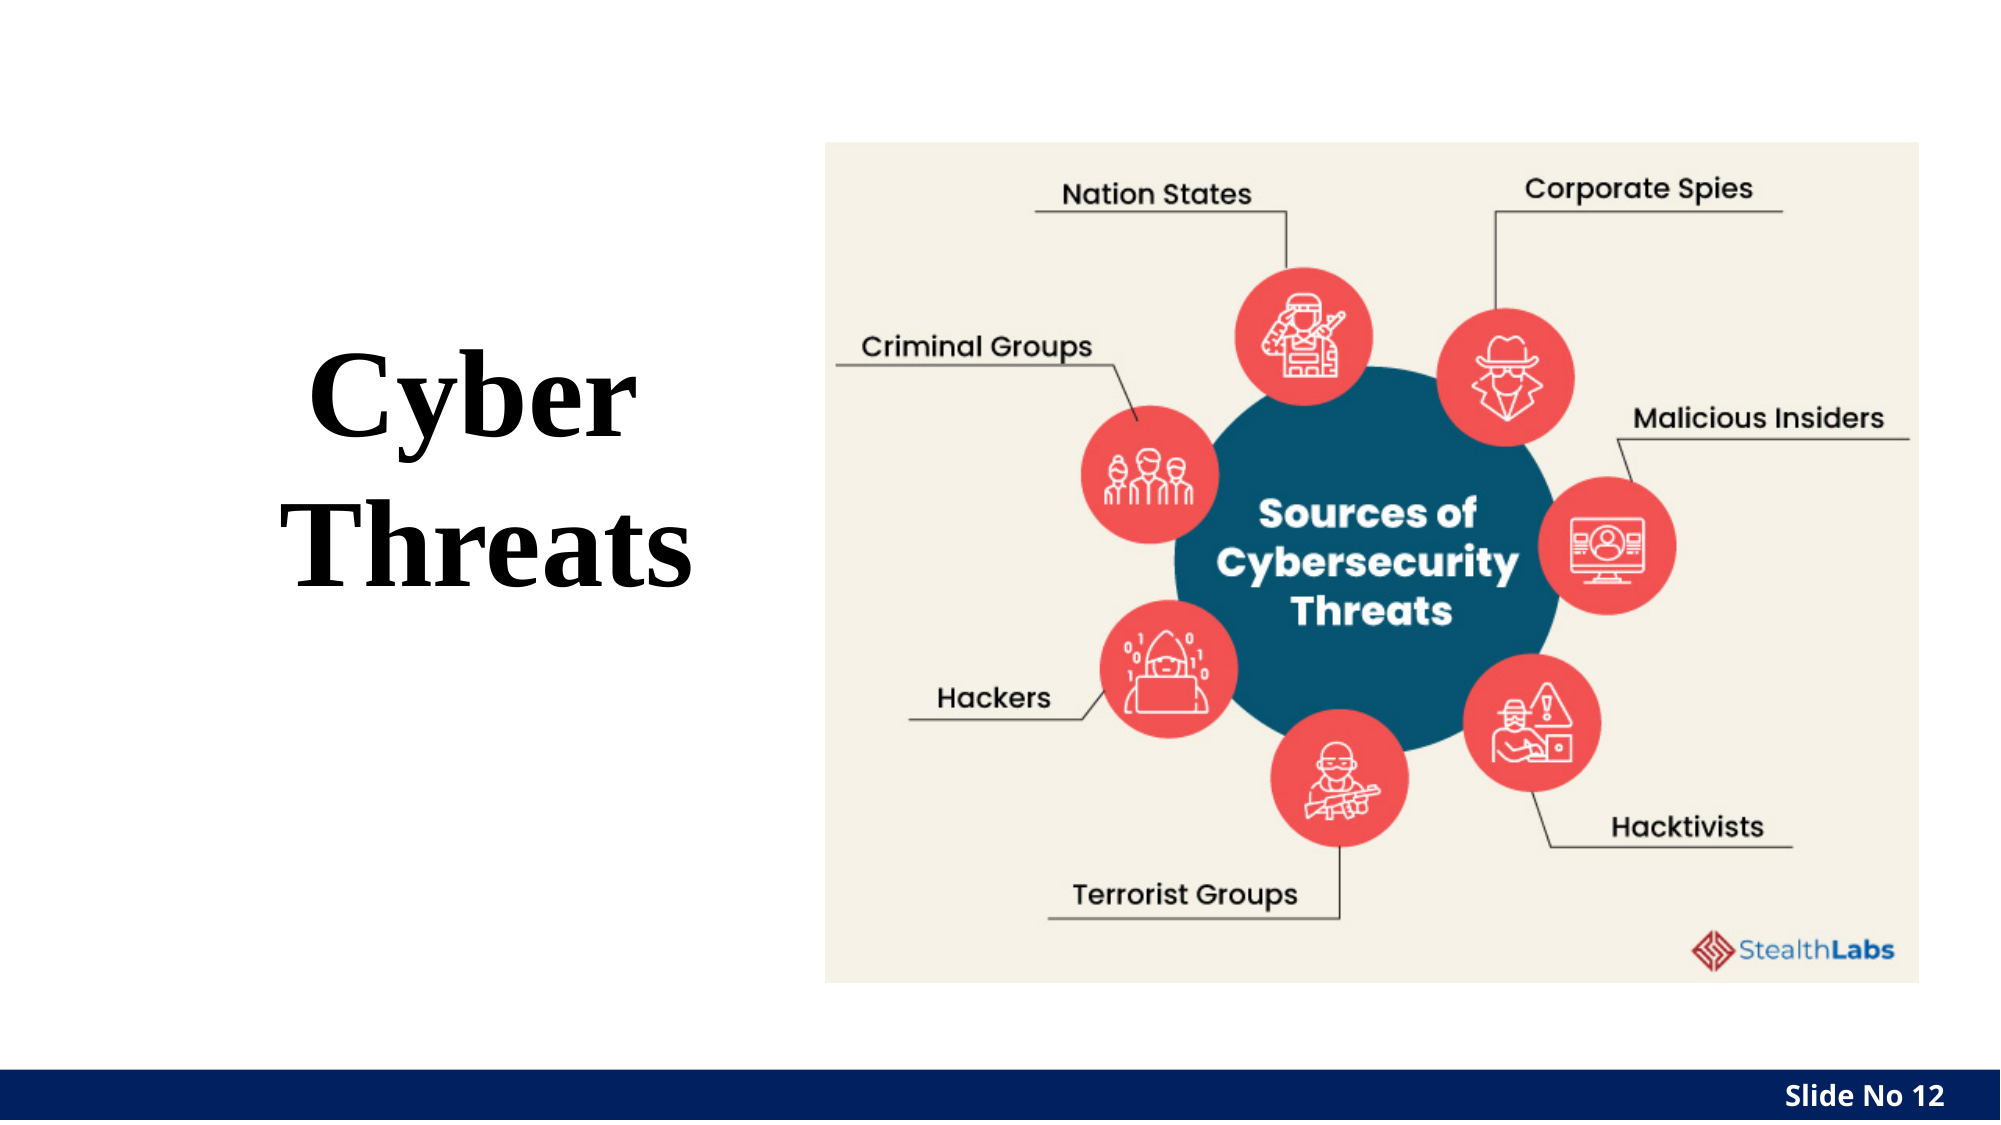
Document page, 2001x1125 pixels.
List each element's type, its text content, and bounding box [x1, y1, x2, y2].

picture [824, 141, 1919, 984]
text_box Cyber Threats [24, 304, 819, 623]
